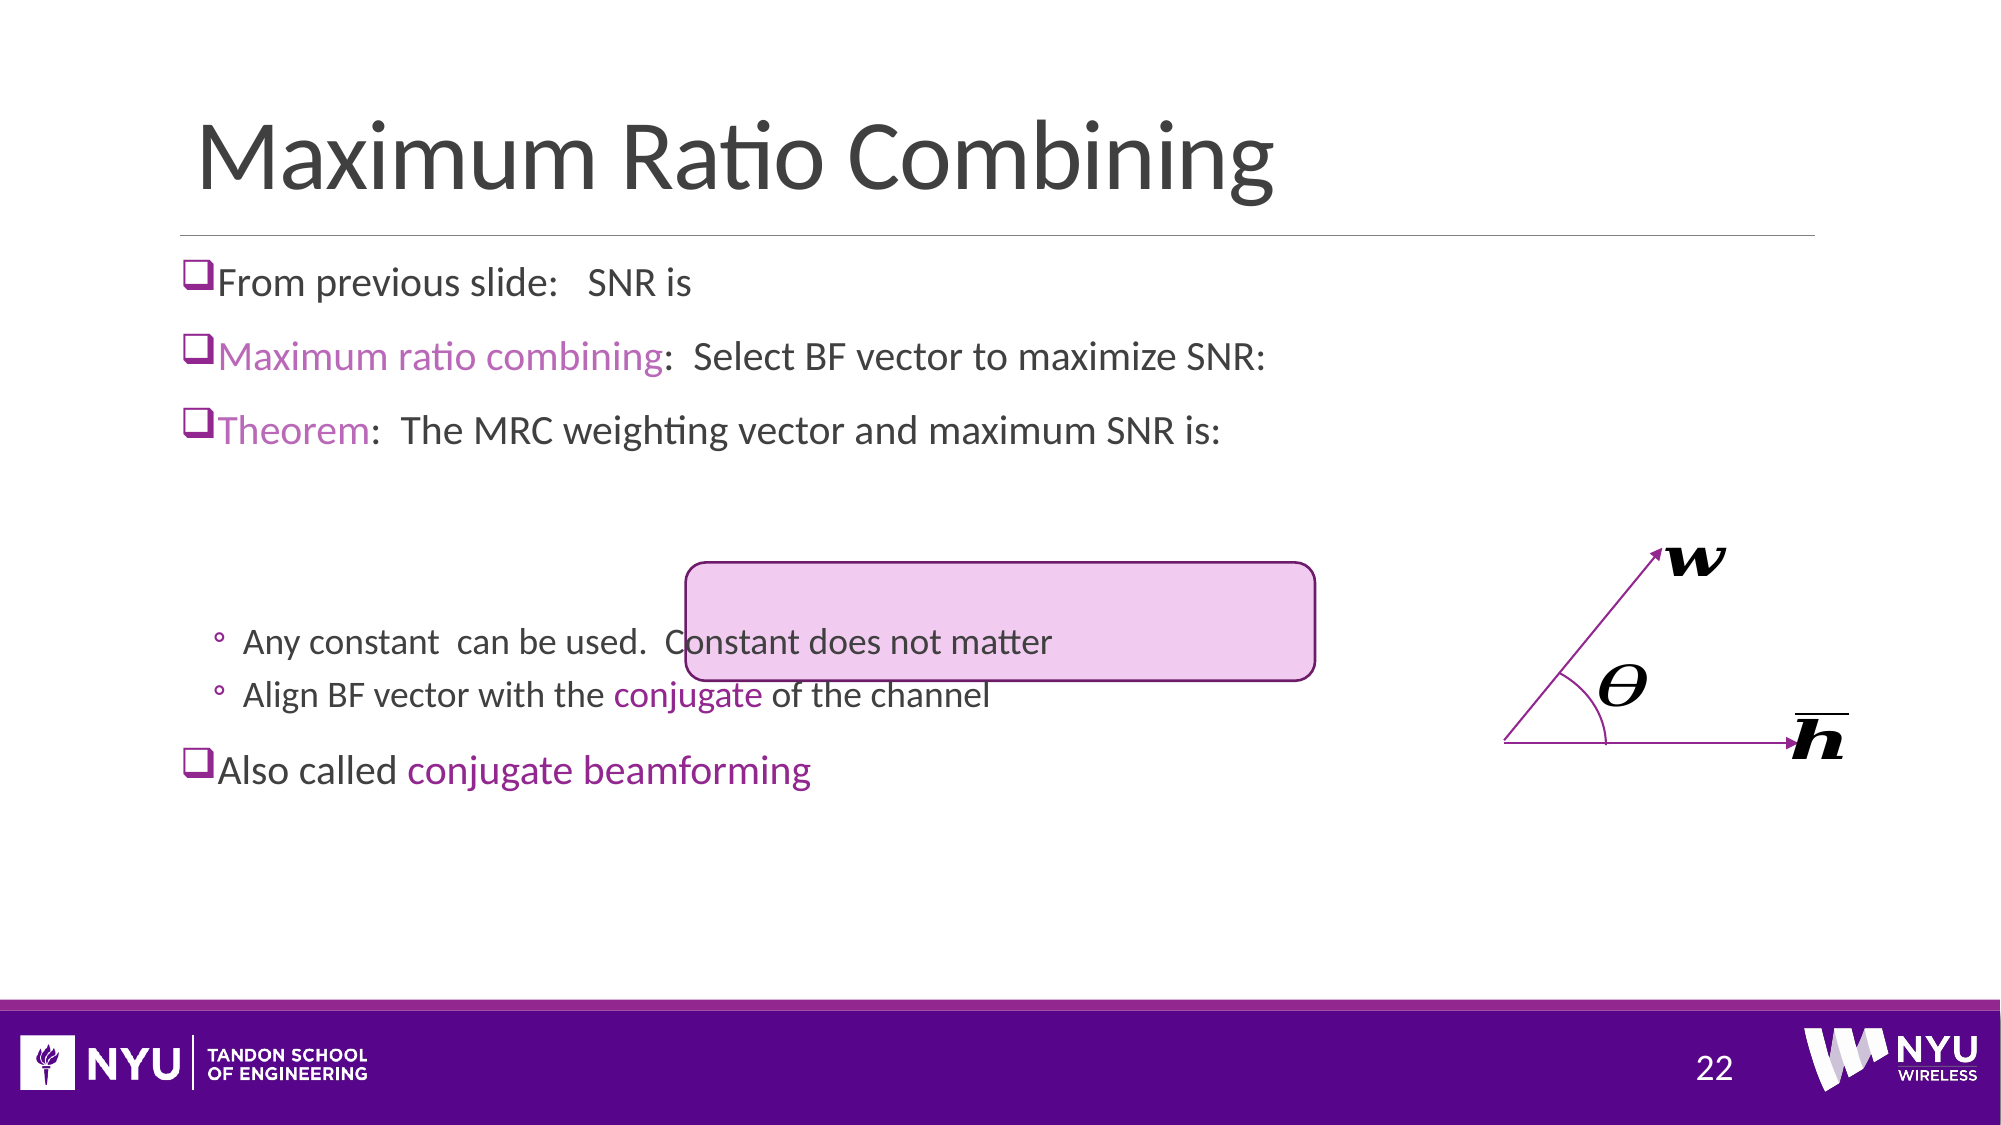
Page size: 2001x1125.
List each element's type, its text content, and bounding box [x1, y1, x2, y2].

text_box [684, 561, 1317, 683]
slide_number 22 [1533, 1035, 1749, 1096]
title Maximum Ratio Combining [180, 47, 1830, 218]
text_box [1503, 547, 1663, 741]
